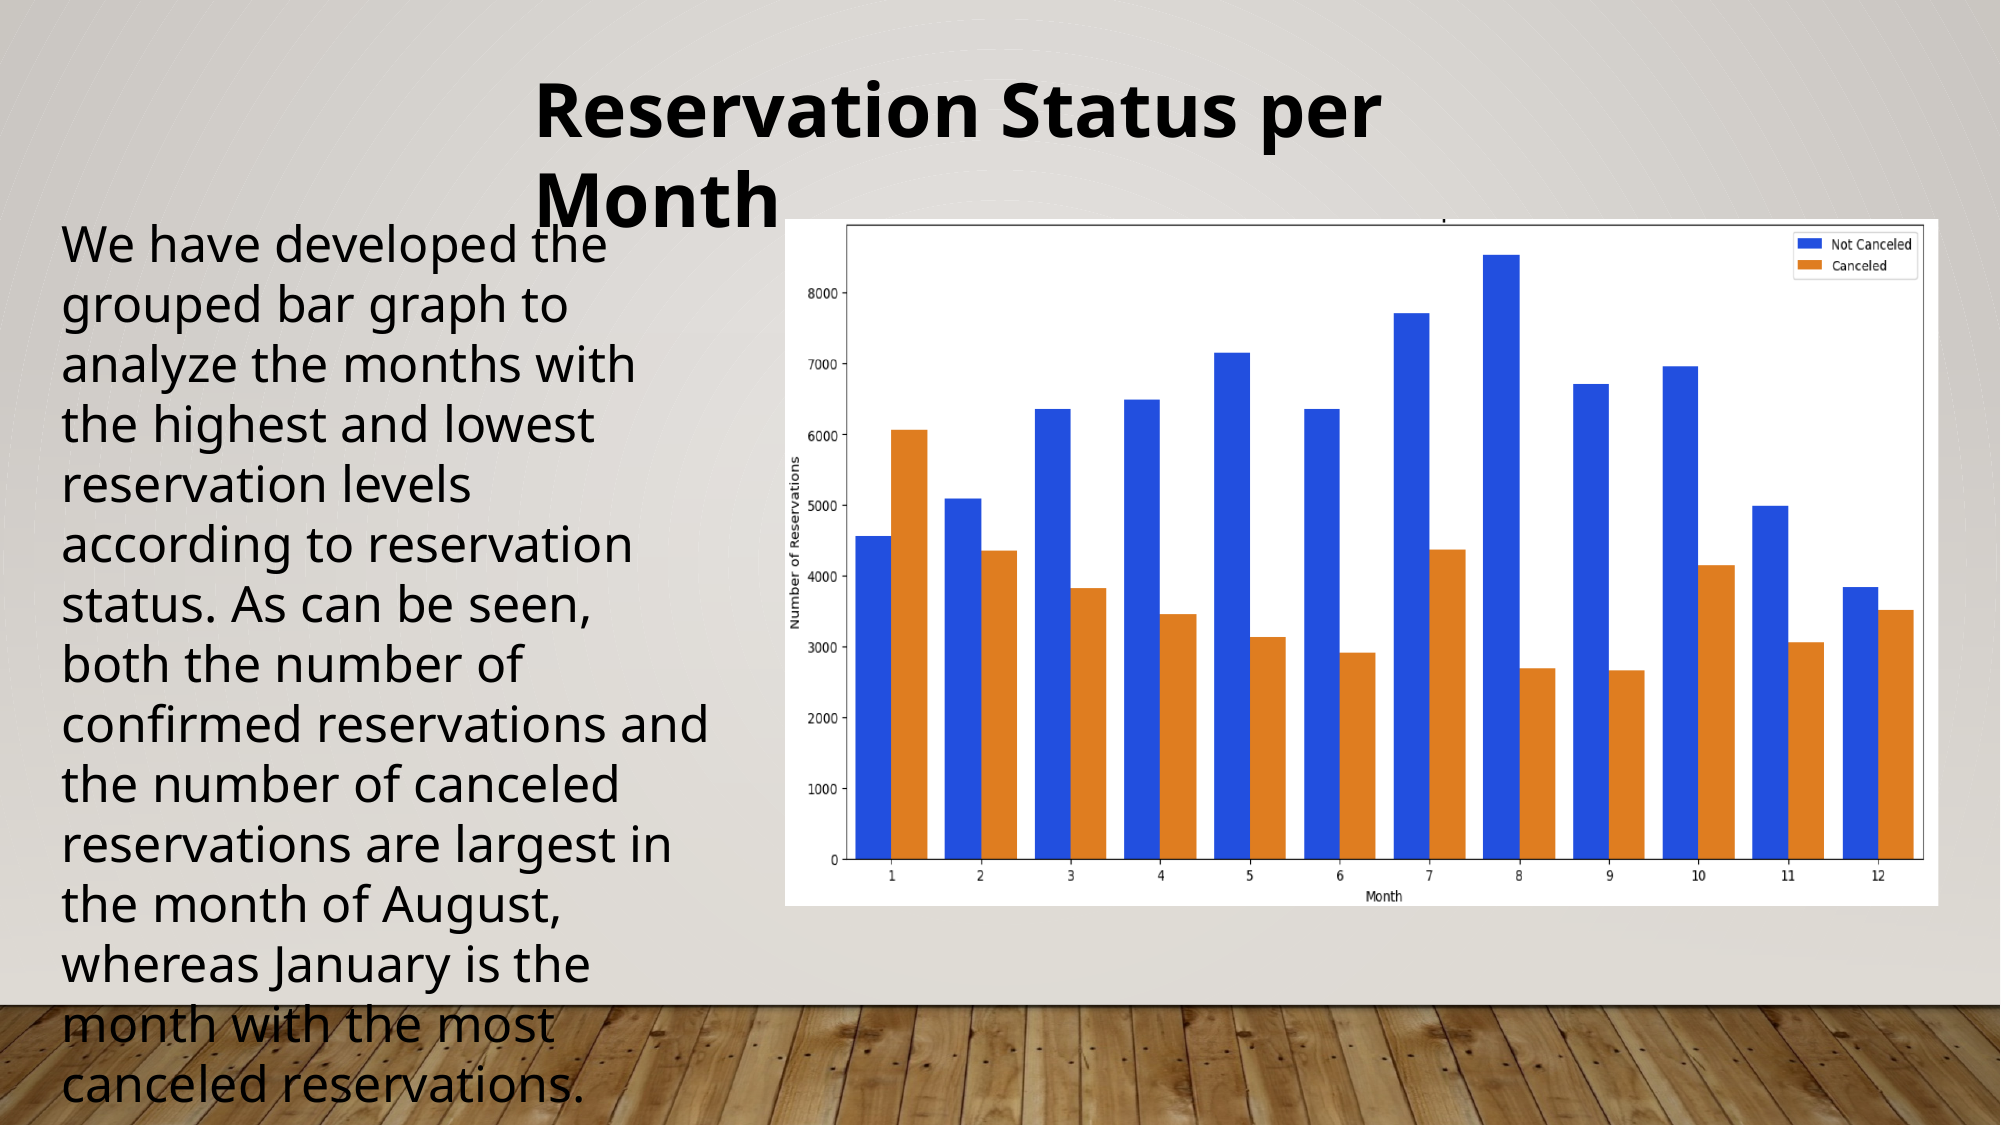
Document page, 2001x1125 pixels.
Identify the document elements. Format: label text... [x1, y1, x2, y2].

text_box Reservation Status per Month [518, 55, 1482, 250]
text_box We have developed the grouped bar graph to analyze the months with the highest and lowest reservation levels according to reservation status. As can be seen, both the number of confirmed reservations and the number of canceled reservations are largest in the month of August, whereas January is the month with the most canceled reservations. [47, 205, 728, 1121]
picture [784, 219, 1939, 906]
picture [0, 1005, 2000, 1125]
